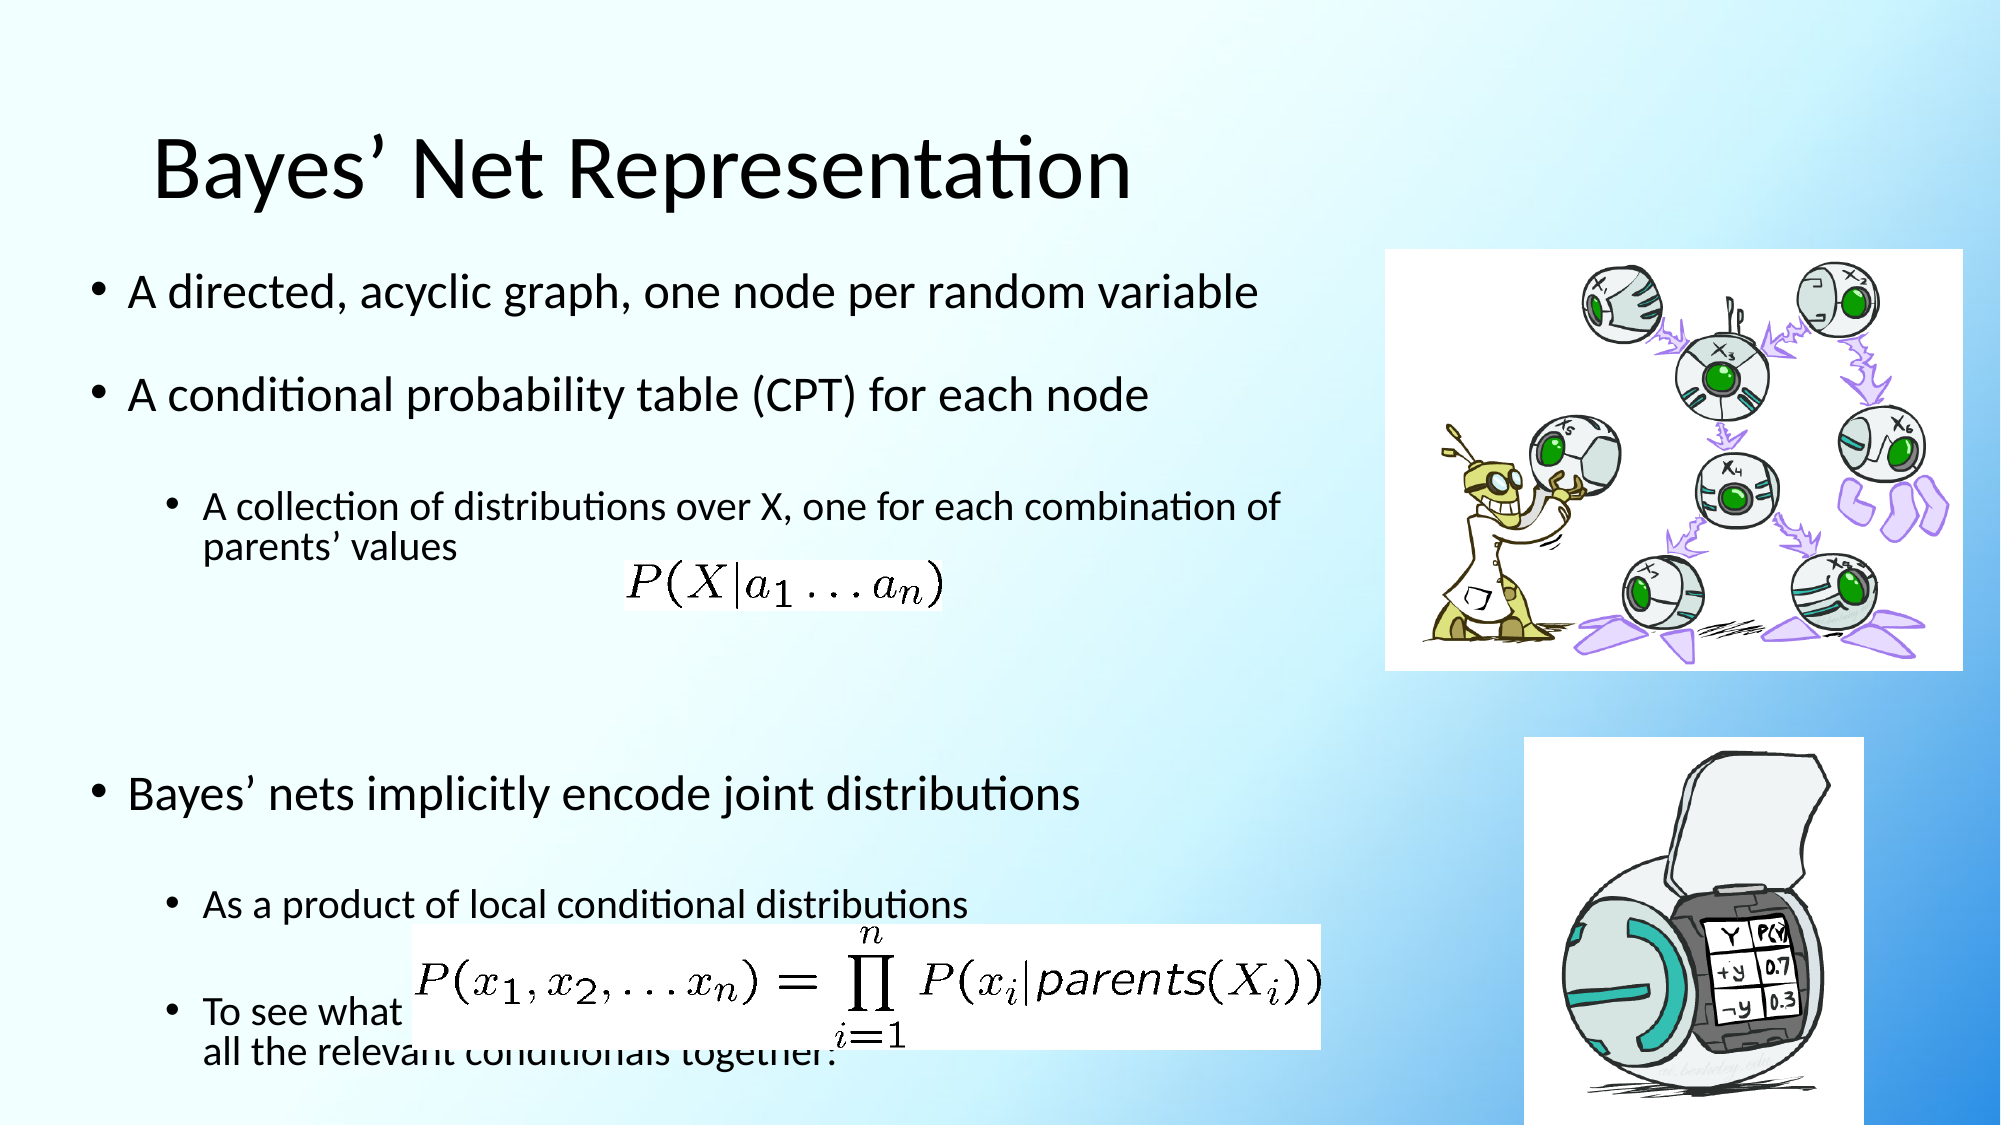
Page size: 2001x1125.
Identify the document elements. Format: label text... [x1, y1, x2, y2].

picture [0, 0, 2001, 1125]
list A directed, acyclic graph, one node per random variable A conditional probability table (CPT) for each node A collection of distributions over X, one for each combination of parents’ values Bayes’ nets implicitly encode joint distributions As a product of local conditional distributions To see what probability a BN gives to a full assignment, multiply all the relevant conditionals together: [75, 262, 1300, 1050]
title Bayes’ Net Representation [137, 59, 1863, 278]
